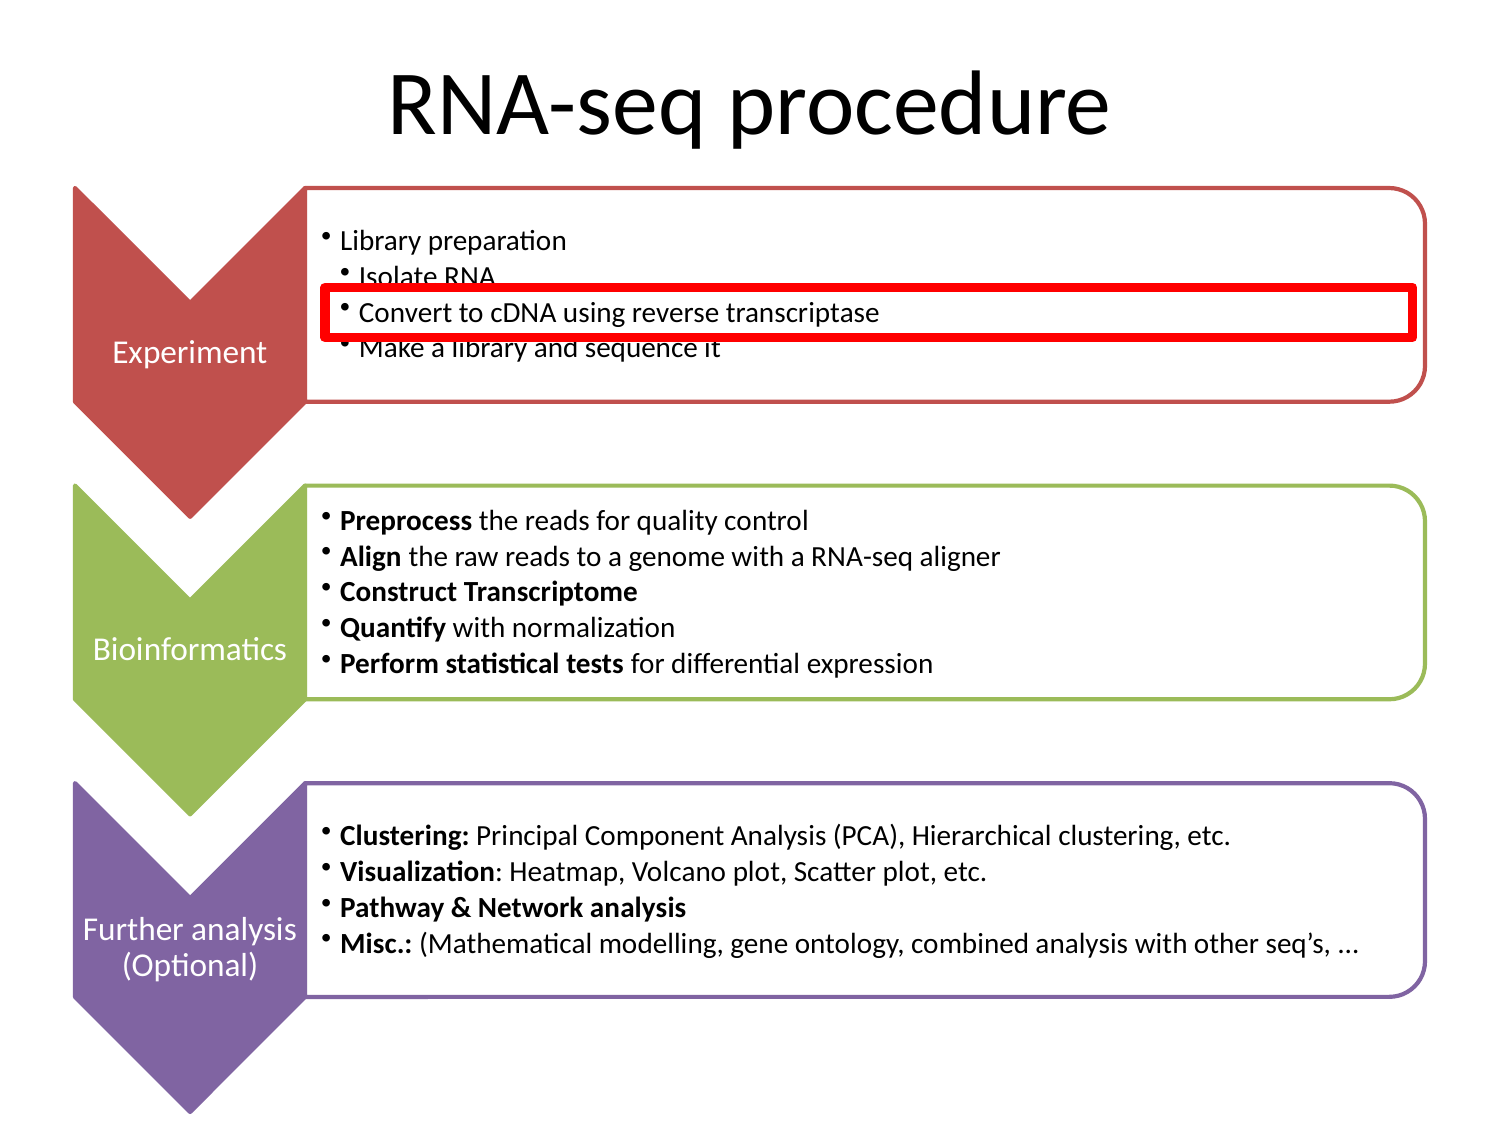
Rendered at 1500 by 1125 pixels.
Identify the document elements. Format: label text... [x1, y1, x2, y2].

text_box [74, 187, 1426, 1113]
title RNA-seq procedure [74, 44, 1426, 151]
